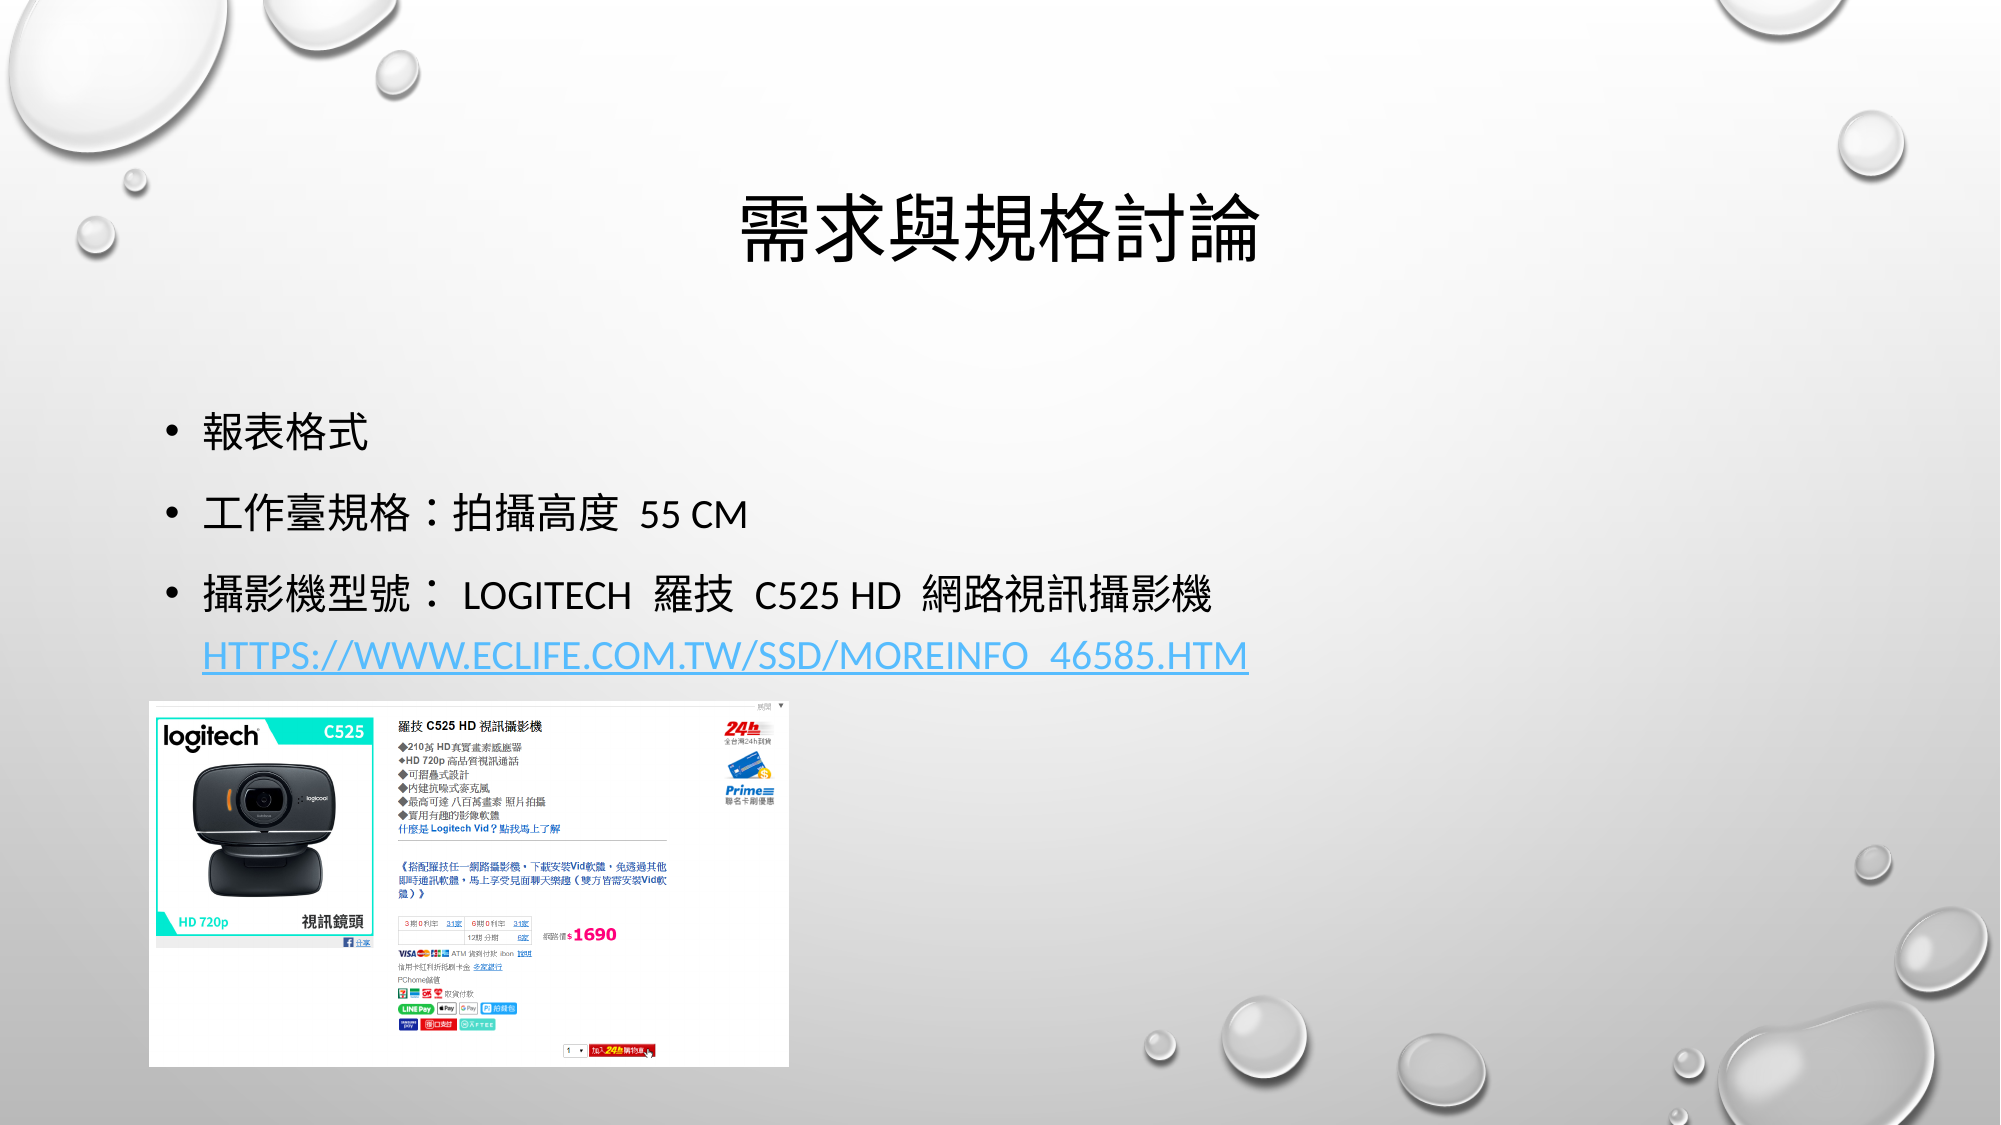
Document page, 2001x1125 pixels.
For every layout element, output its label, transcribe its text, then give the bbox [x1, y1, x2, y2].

list 報表格式 工作臺規格：拍攝高度 55 cm 攝影機型號：Logitech 羅技 C525 HD 網路視訊攝影機https://www.eclife.com.tw/SSD/moreinfo_46585.htm [149, 388, 1850, 950]
picture [0, 0, 2000, 1125]
title 需求與規格討論 [149, 101, 1851, 364]
